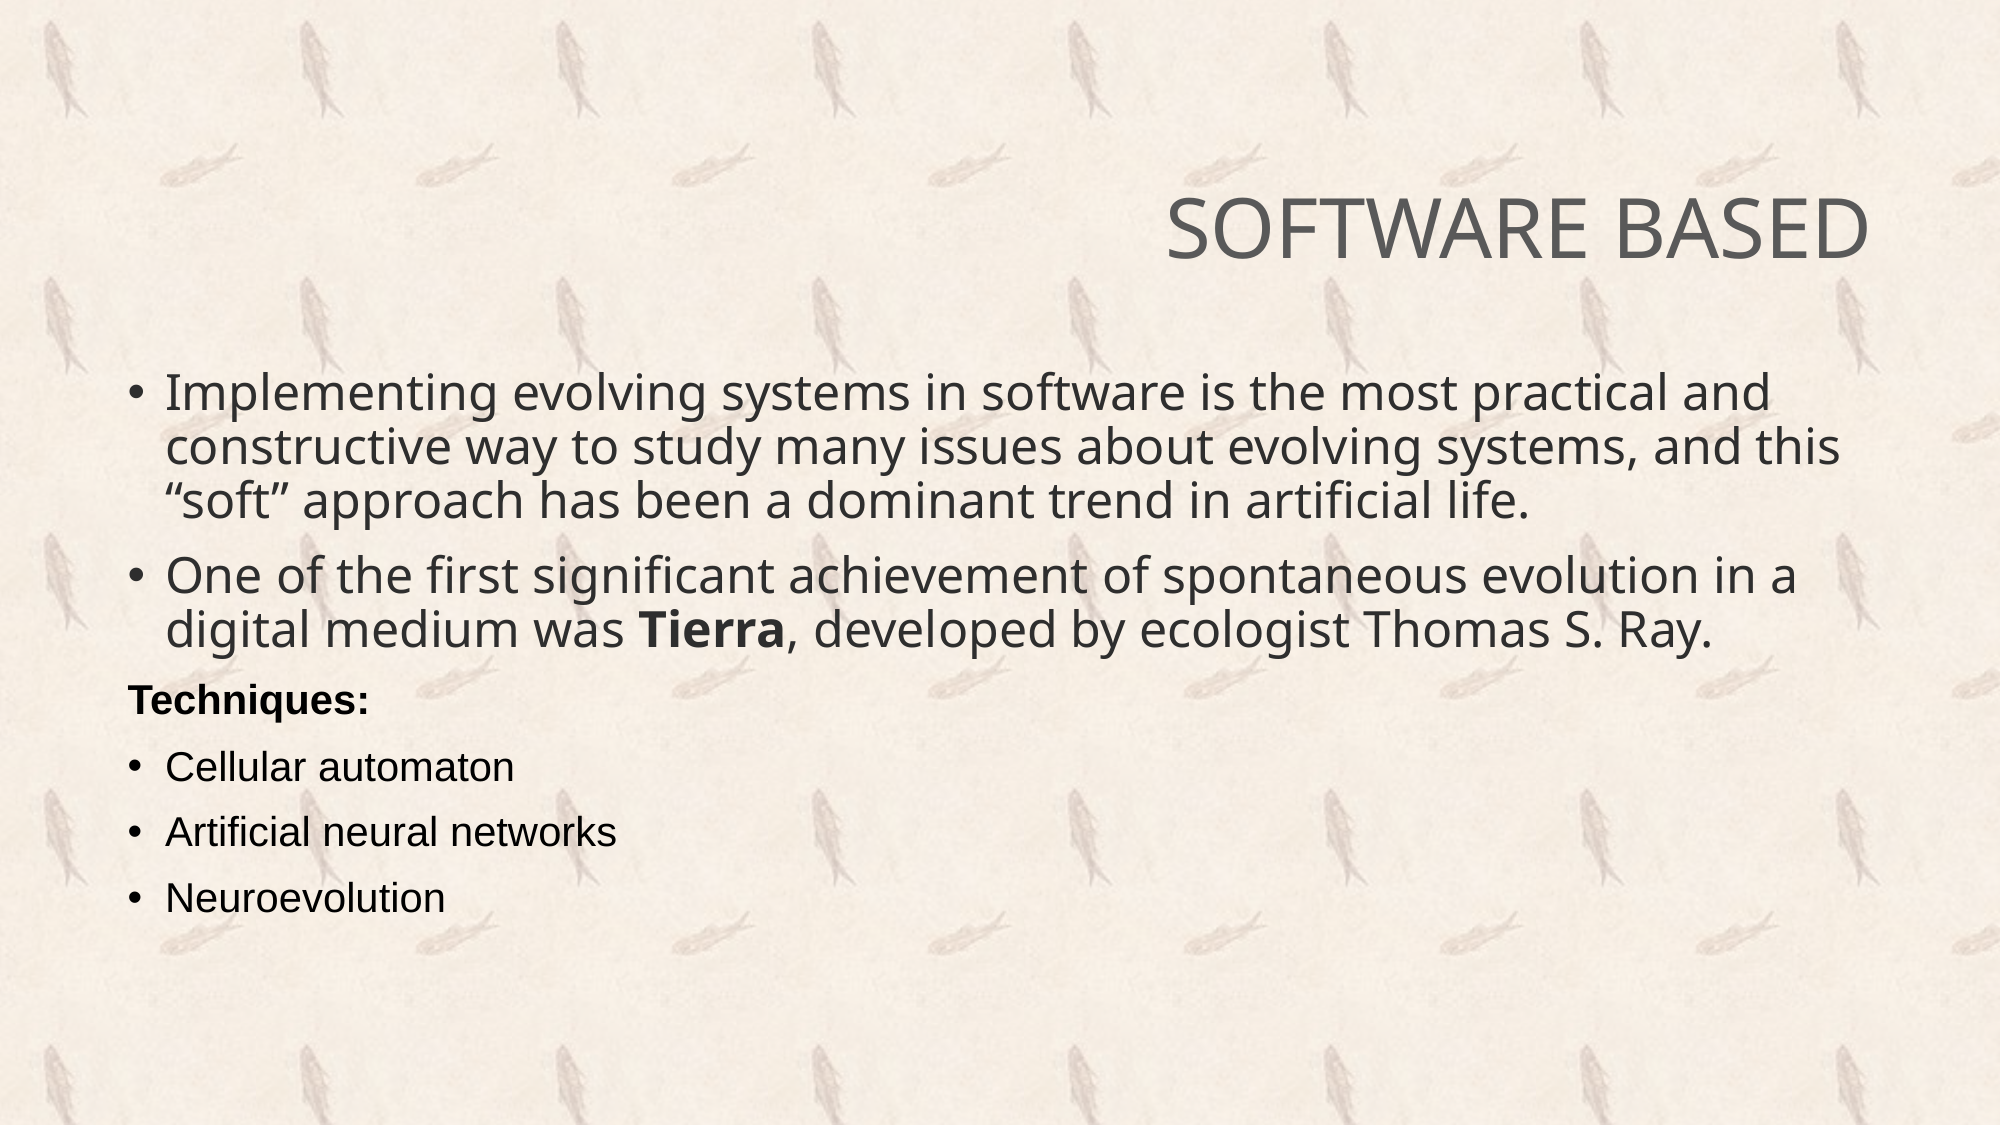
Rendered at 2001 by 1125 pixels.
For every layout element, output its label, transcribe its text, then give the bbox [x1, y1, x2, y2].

list Implementing evolving systems in software is the most practical and constructive way to study many issues about evolving systems, and this “soft” approach has been a dominant trend in artificial life. One of the first significant achievement of spontaneous evolution in a digital medium was Tierra, developed by ecologist Thomas S. Ray. Techniques: Cellular automaton Artificial neural networks Neuroevolution [112, 360, 1888, 1021]
title Software based [474, 125, 1888, 338]
